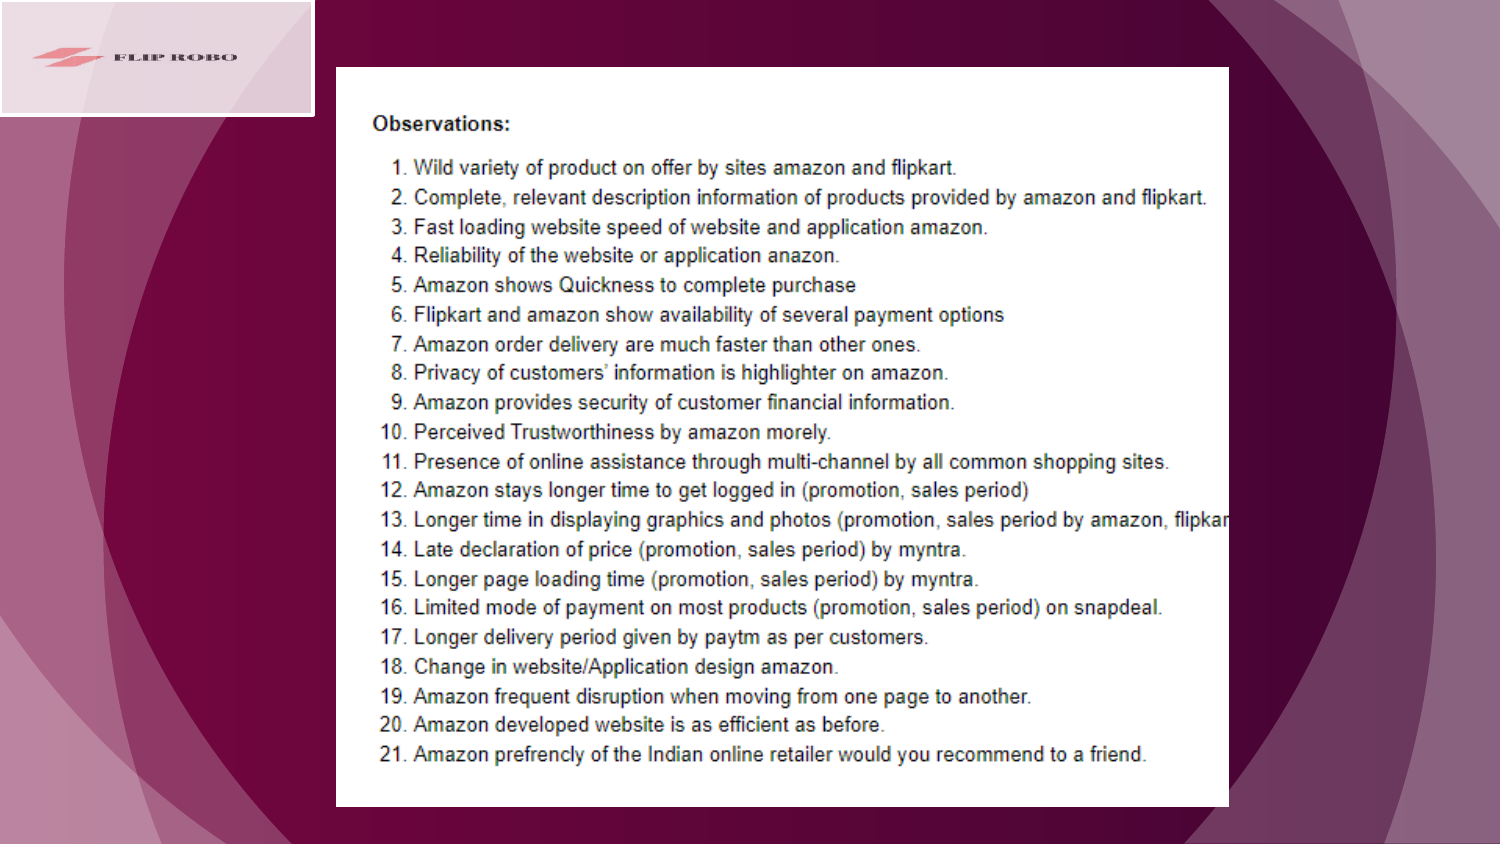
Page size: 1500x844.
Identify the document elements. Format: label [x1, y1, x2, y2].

picture [336, 67, 1229, 807]
